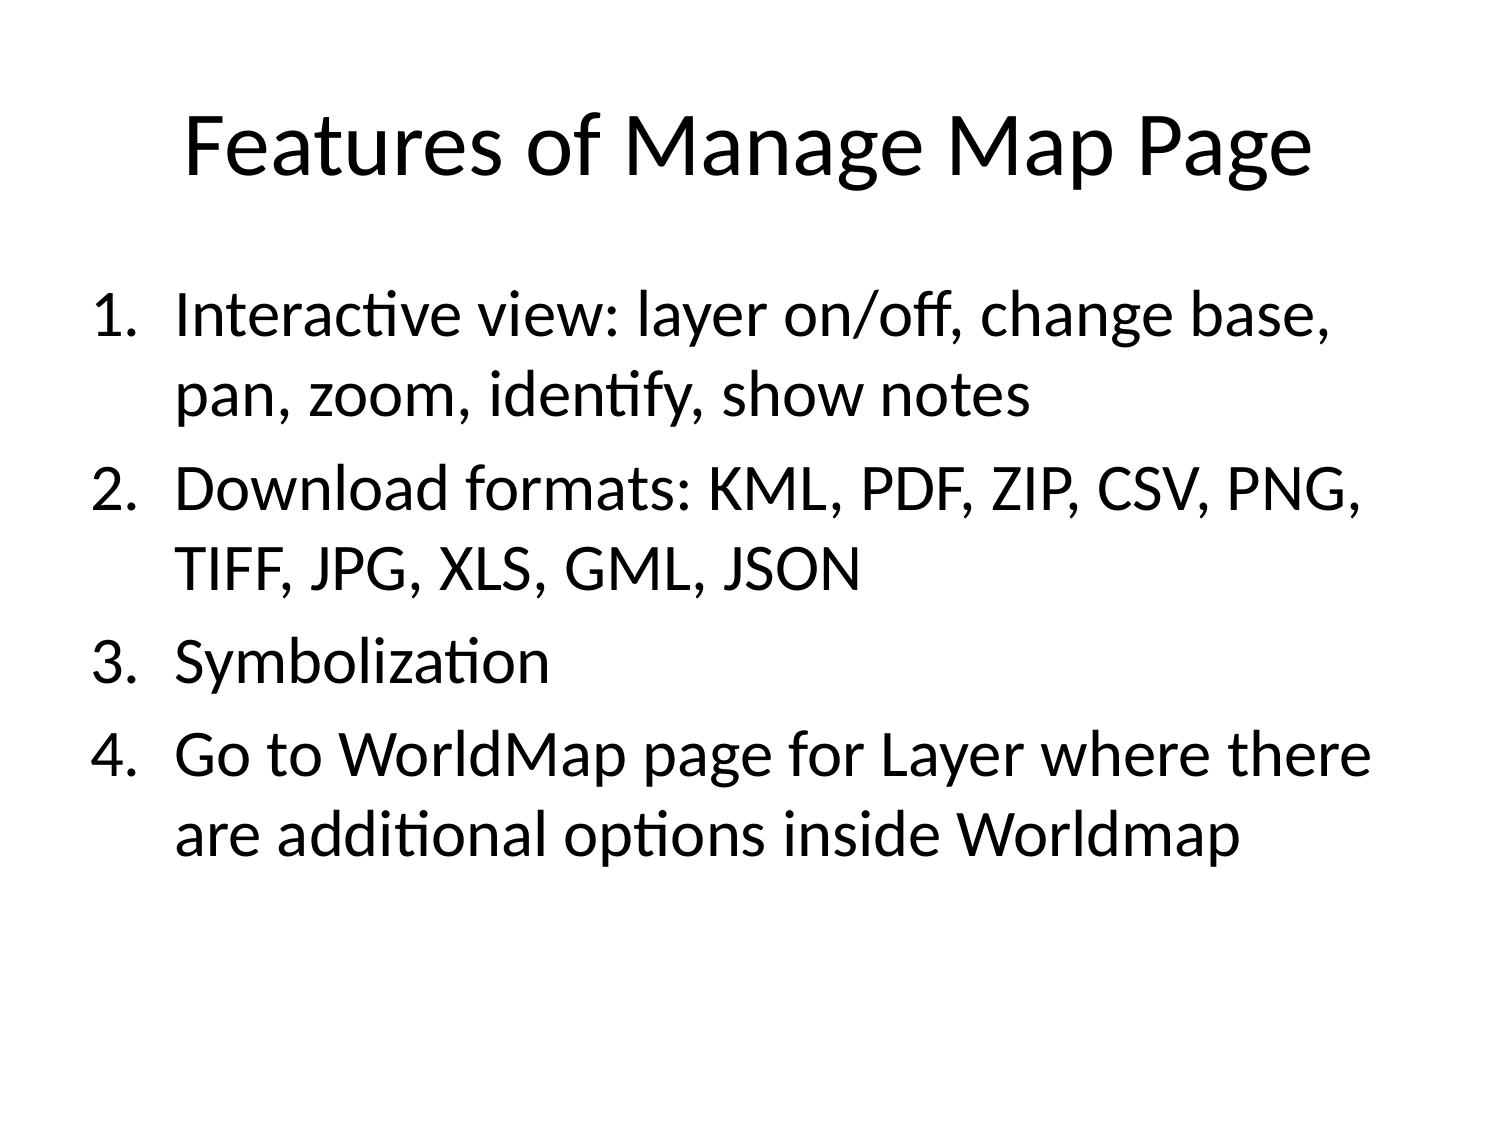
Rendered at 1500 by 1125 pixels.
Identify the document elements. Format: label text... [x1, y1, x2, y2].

list Interactive view: layer on/off, change base, pan, zoom, identify, show notes Download formats: KML, PDF, ZIP, CSV, PNG, TIFF, JPG, XLS, GML, JSON Symbolization Go to WorldMap page for Layer where there are additional options inside Worldmap [75, 262, 1425, 1005]
title Features of Manage Map Page [75, 45, 1425, 233]
